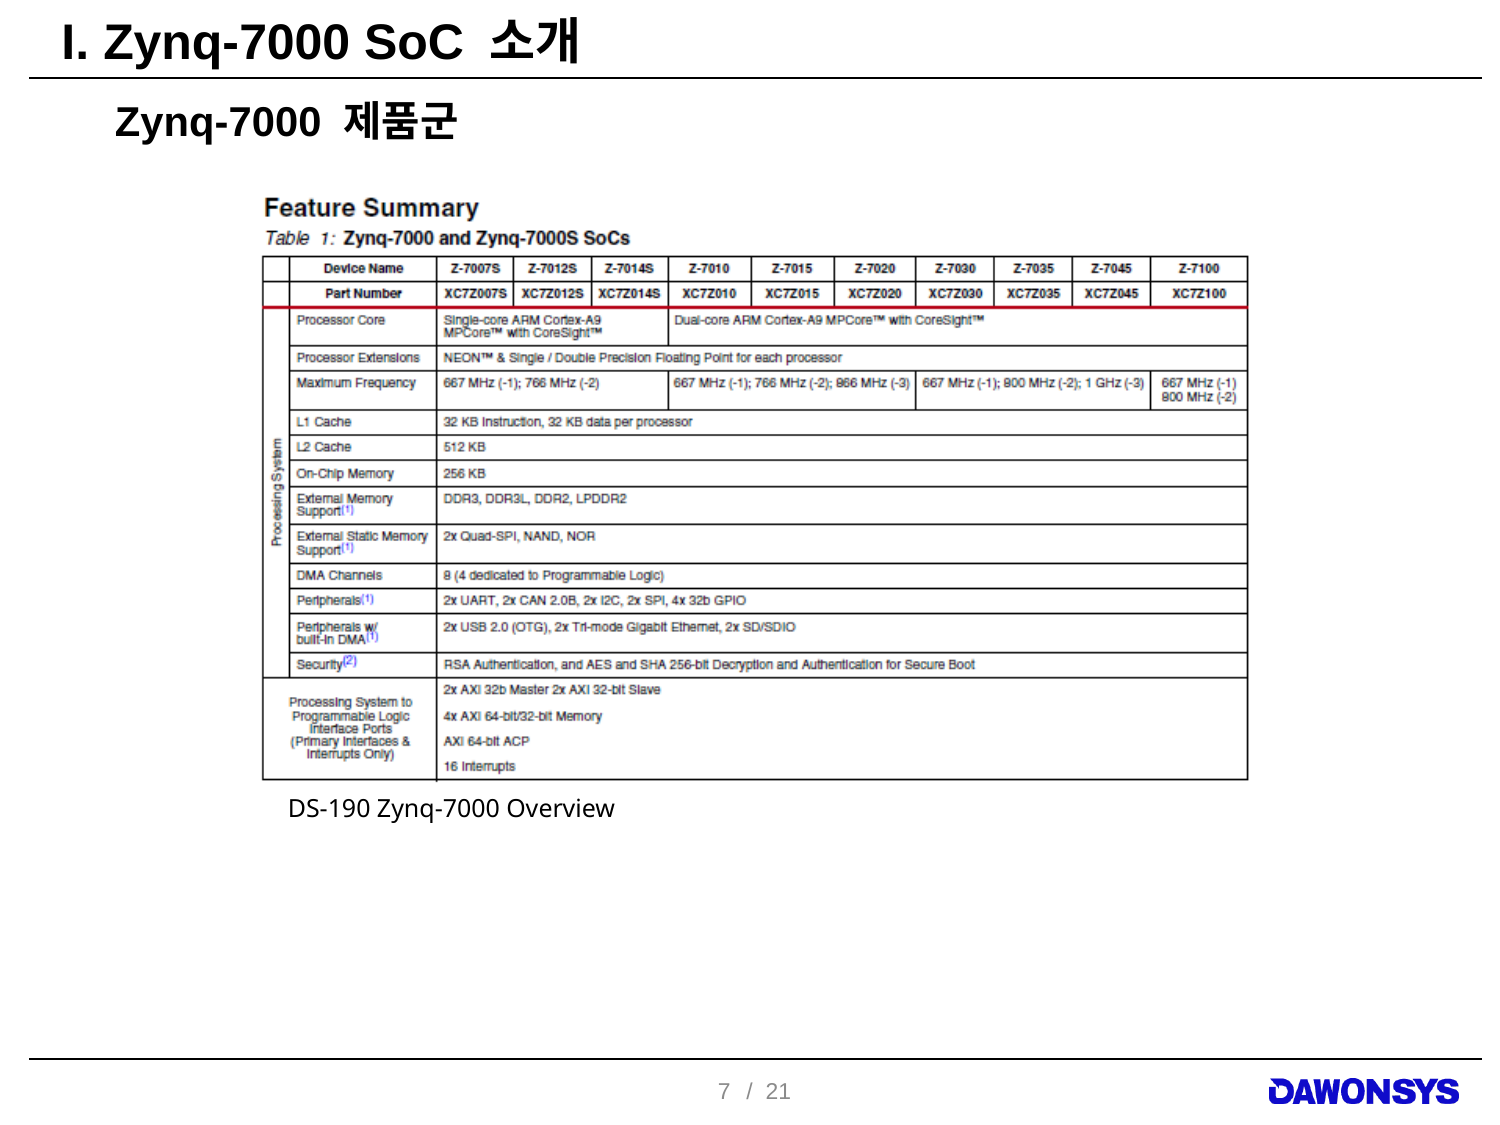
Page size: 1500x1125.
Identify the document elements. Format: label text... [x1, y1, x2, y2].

slide_number 7 [395, 1071, 746, 1109]
picture [1269, 1078, 1459, 1104]
title I. Zynq-7000 SoC 소개 [46, 7, 1447, 72]
list Zynq-7000 제품군 [100, 90, 1483, 149]
footer / 21 [746, 1071, 1207, 1109]
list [253, 184, 1269, 790]
text_box DS-190 Zynq-7000 Overview [273, 799, 1207, 830]
